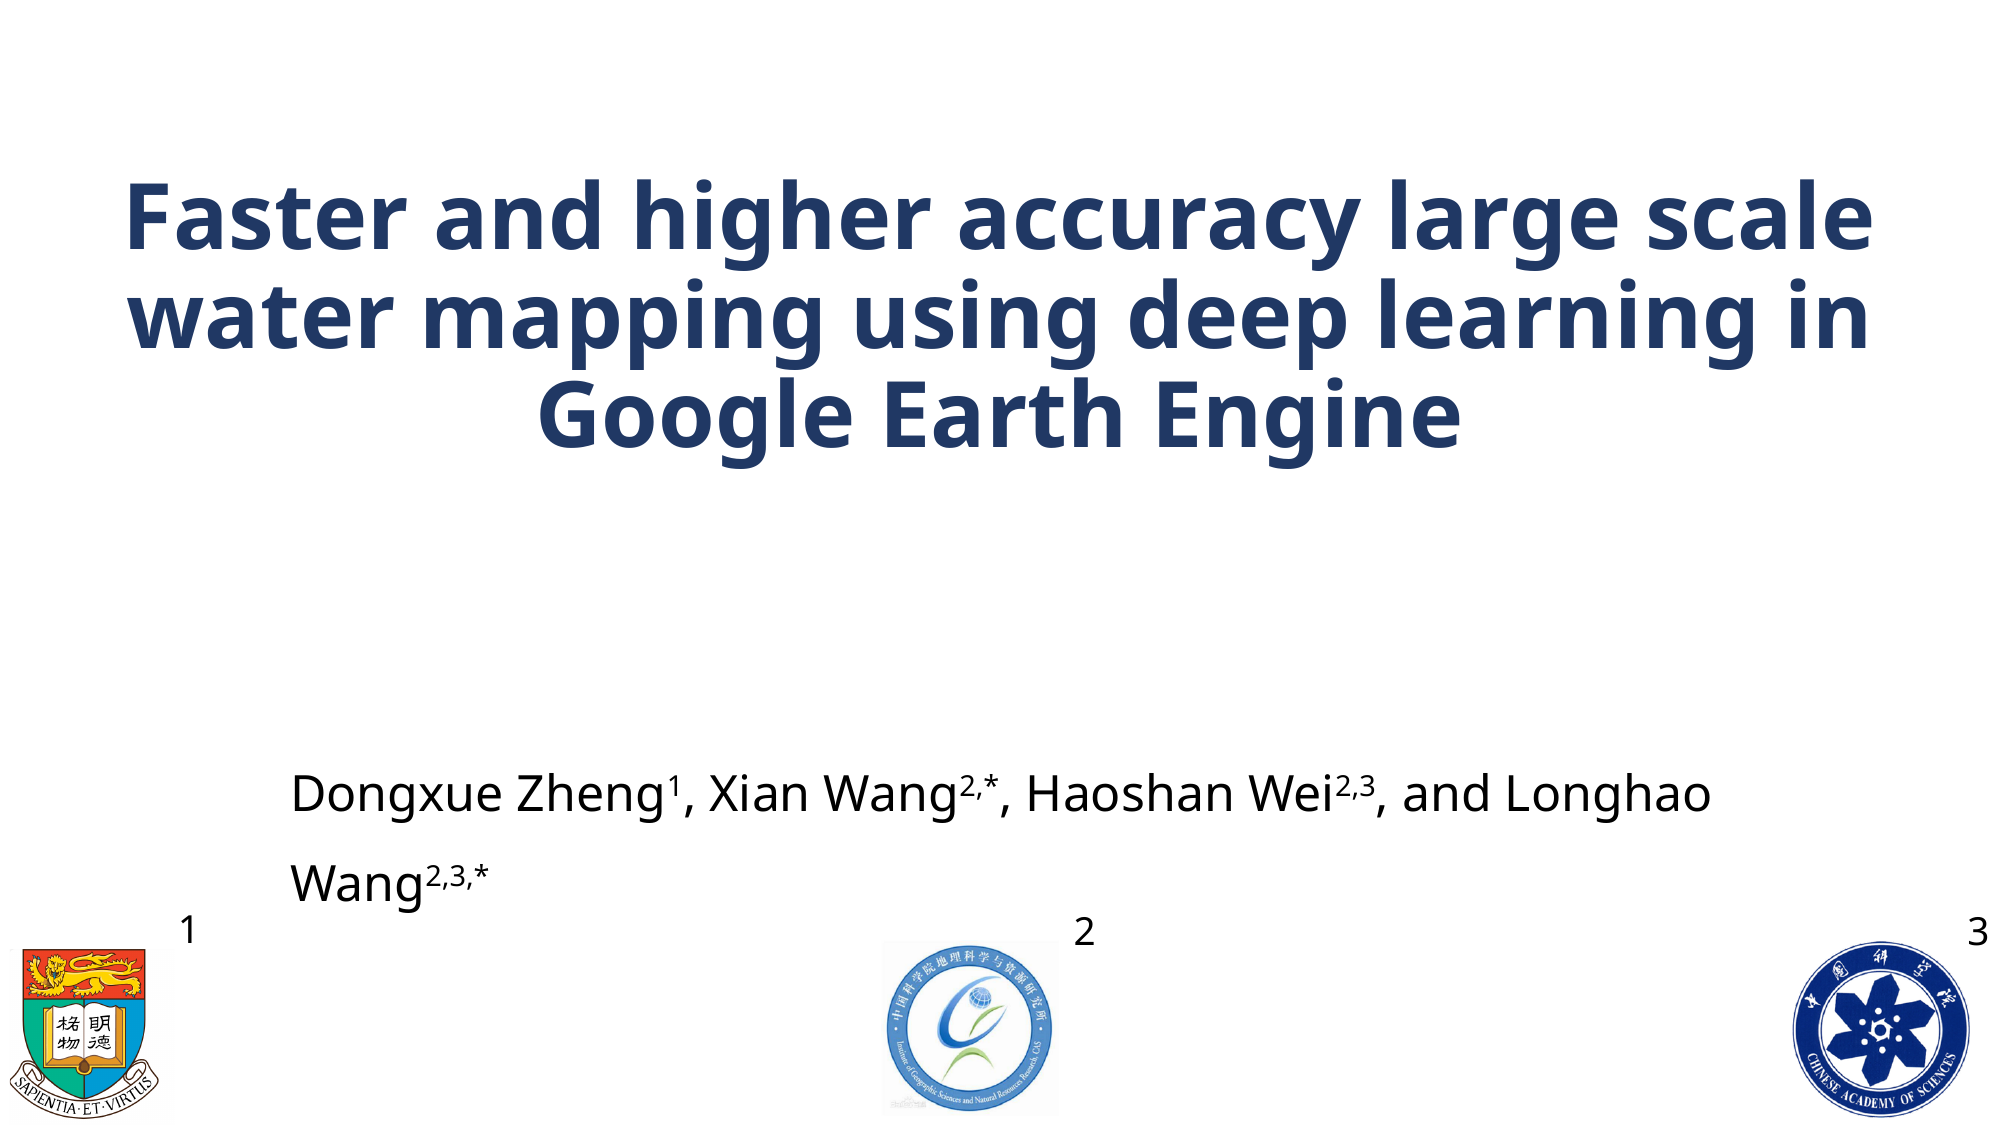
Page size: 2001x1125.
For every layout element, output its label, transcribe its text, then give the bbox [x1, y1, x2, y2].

picture [881, 940, 1059, 1116]
text_box 2 [1058, 891, 1134, 986]
title Faster and higher accuracy large scale water mapping using deep learning in Google Earth Engine [47, 42, 1953, 585]
picture [1791, 941, 1970, 1118]
text_box Dongxue Zheng1, Xian Wang2,*, Haoshan Wei2,3, and Longhao Wang2,3,* [200, 724, 1785, 920]
text_box 1 [163, 889, 238, 984]
picture [9, 949, 175, 1125]
text_box 3 [1952, 891, 2000, 986]
